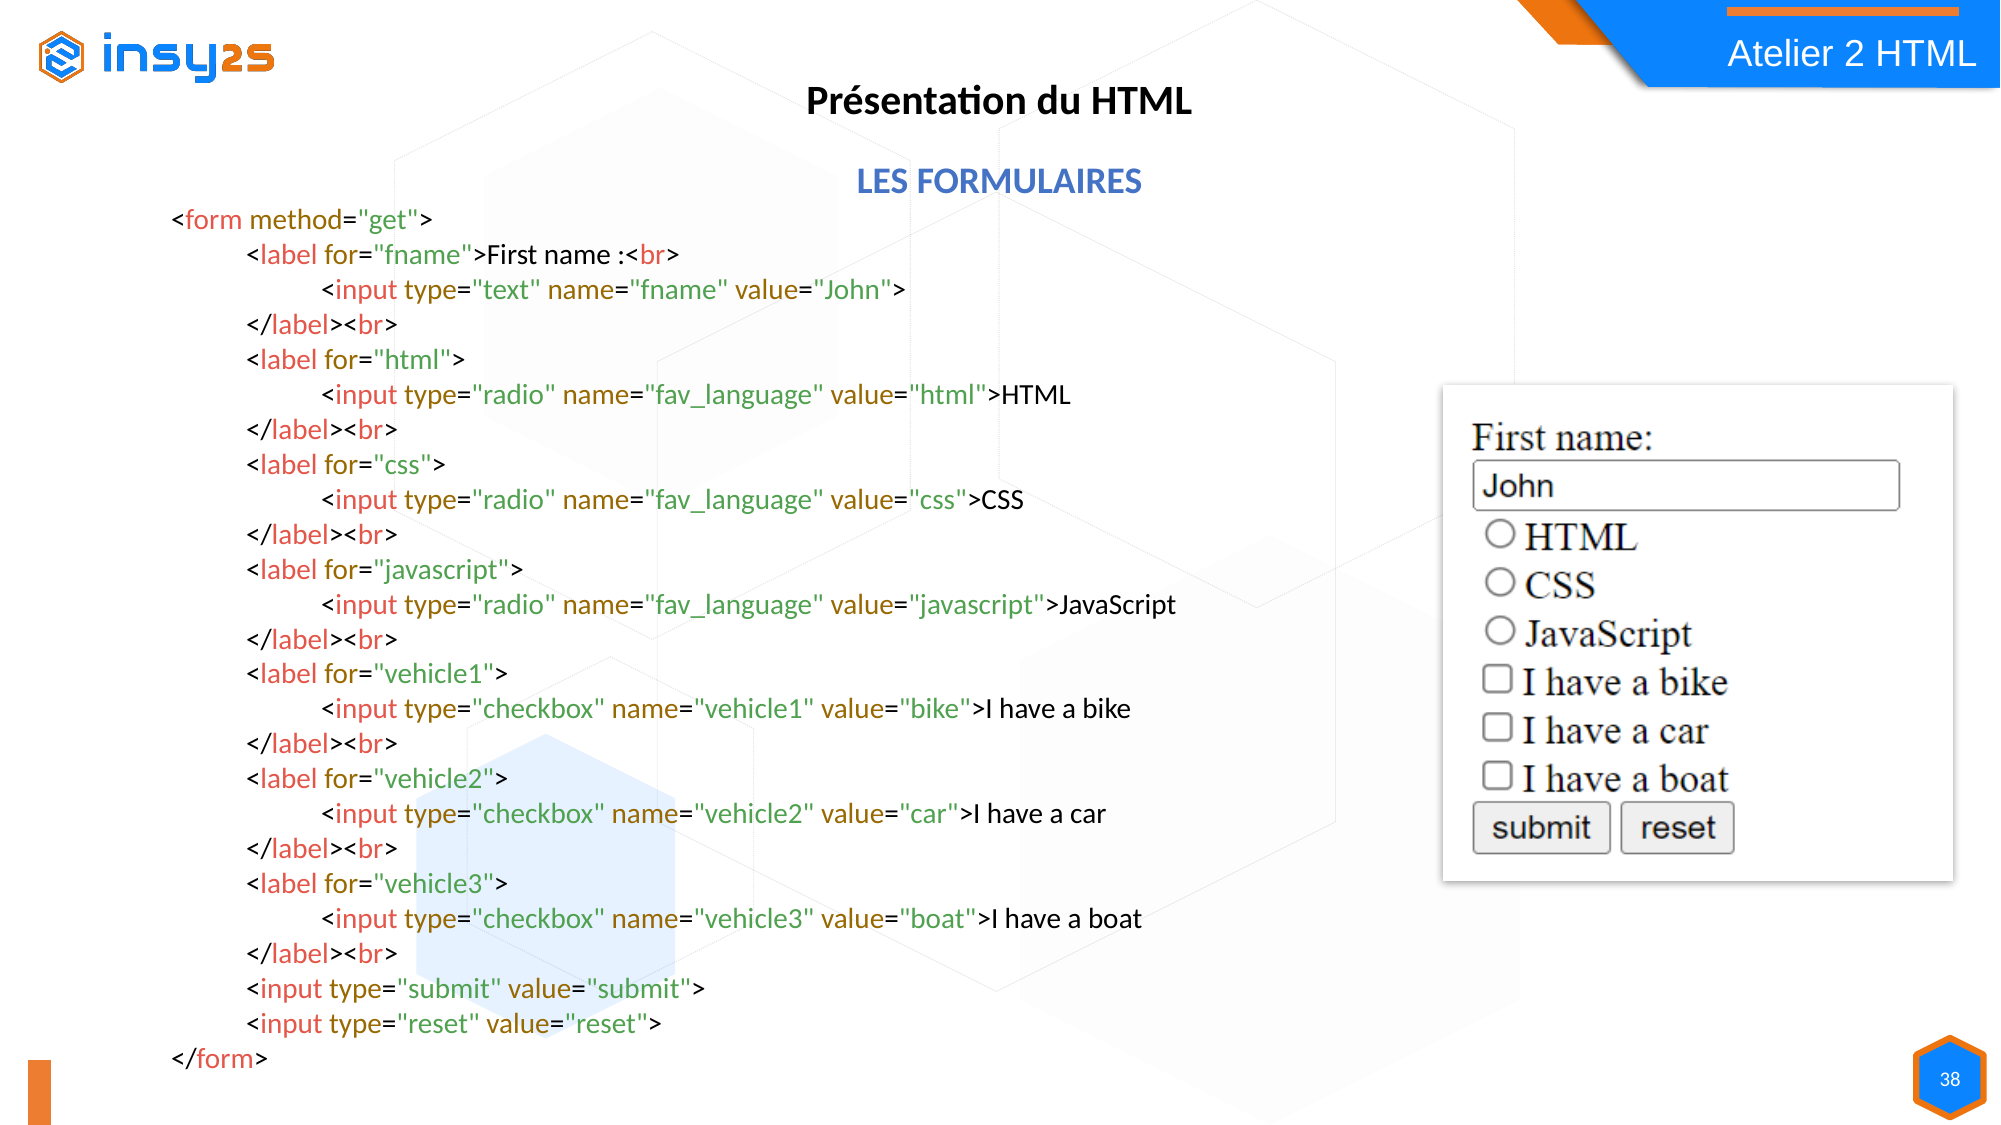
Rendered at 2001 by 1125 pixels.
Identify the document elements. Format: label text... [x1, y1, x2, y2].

picture [1457, 399, 1939, 867]
text_box Atelier 2 HTML [1712, 88, 2000, 98]
picture [39, 31, 274, 83]
text_box Présentation du HTML [507, 60, 1491, 131]
text_box <form method="get"> <label for="fname">First name :<br> <input type="text" name="fname" value="John"> </label><br> <label for="html"> <input type="radio" name="fav_language" value="html">HTML </label><br> <label for="css"> <input type="radio" name="fav_language" value="css">CSS </label><br> <label for="javascript"> <input type="radio" name="fav_language" value="javascript">JavaScript </label><br> <label for="vehicle1"> <input type="checkbox" name="vehicle1" value="bike">I have a bike </label><br> <label for="vehicle2"> <input type="checkbox" name="vehicle2" value="car">I have a car </label><br> <label for="vehicle3"> <input type="checkbox" name="vehicle3" value="boat">I have a boat </label><br> <input type="submit" value="submit"> <input type="reset" value="reset"> </form> [155, 192, 1284, 1082]
slide_number 38 [1916, 1053, 1984, 1104]
text_box LES FORMULAIRES [243, 143, 1756, 209]
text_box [1514, 0, 2000, 88]
